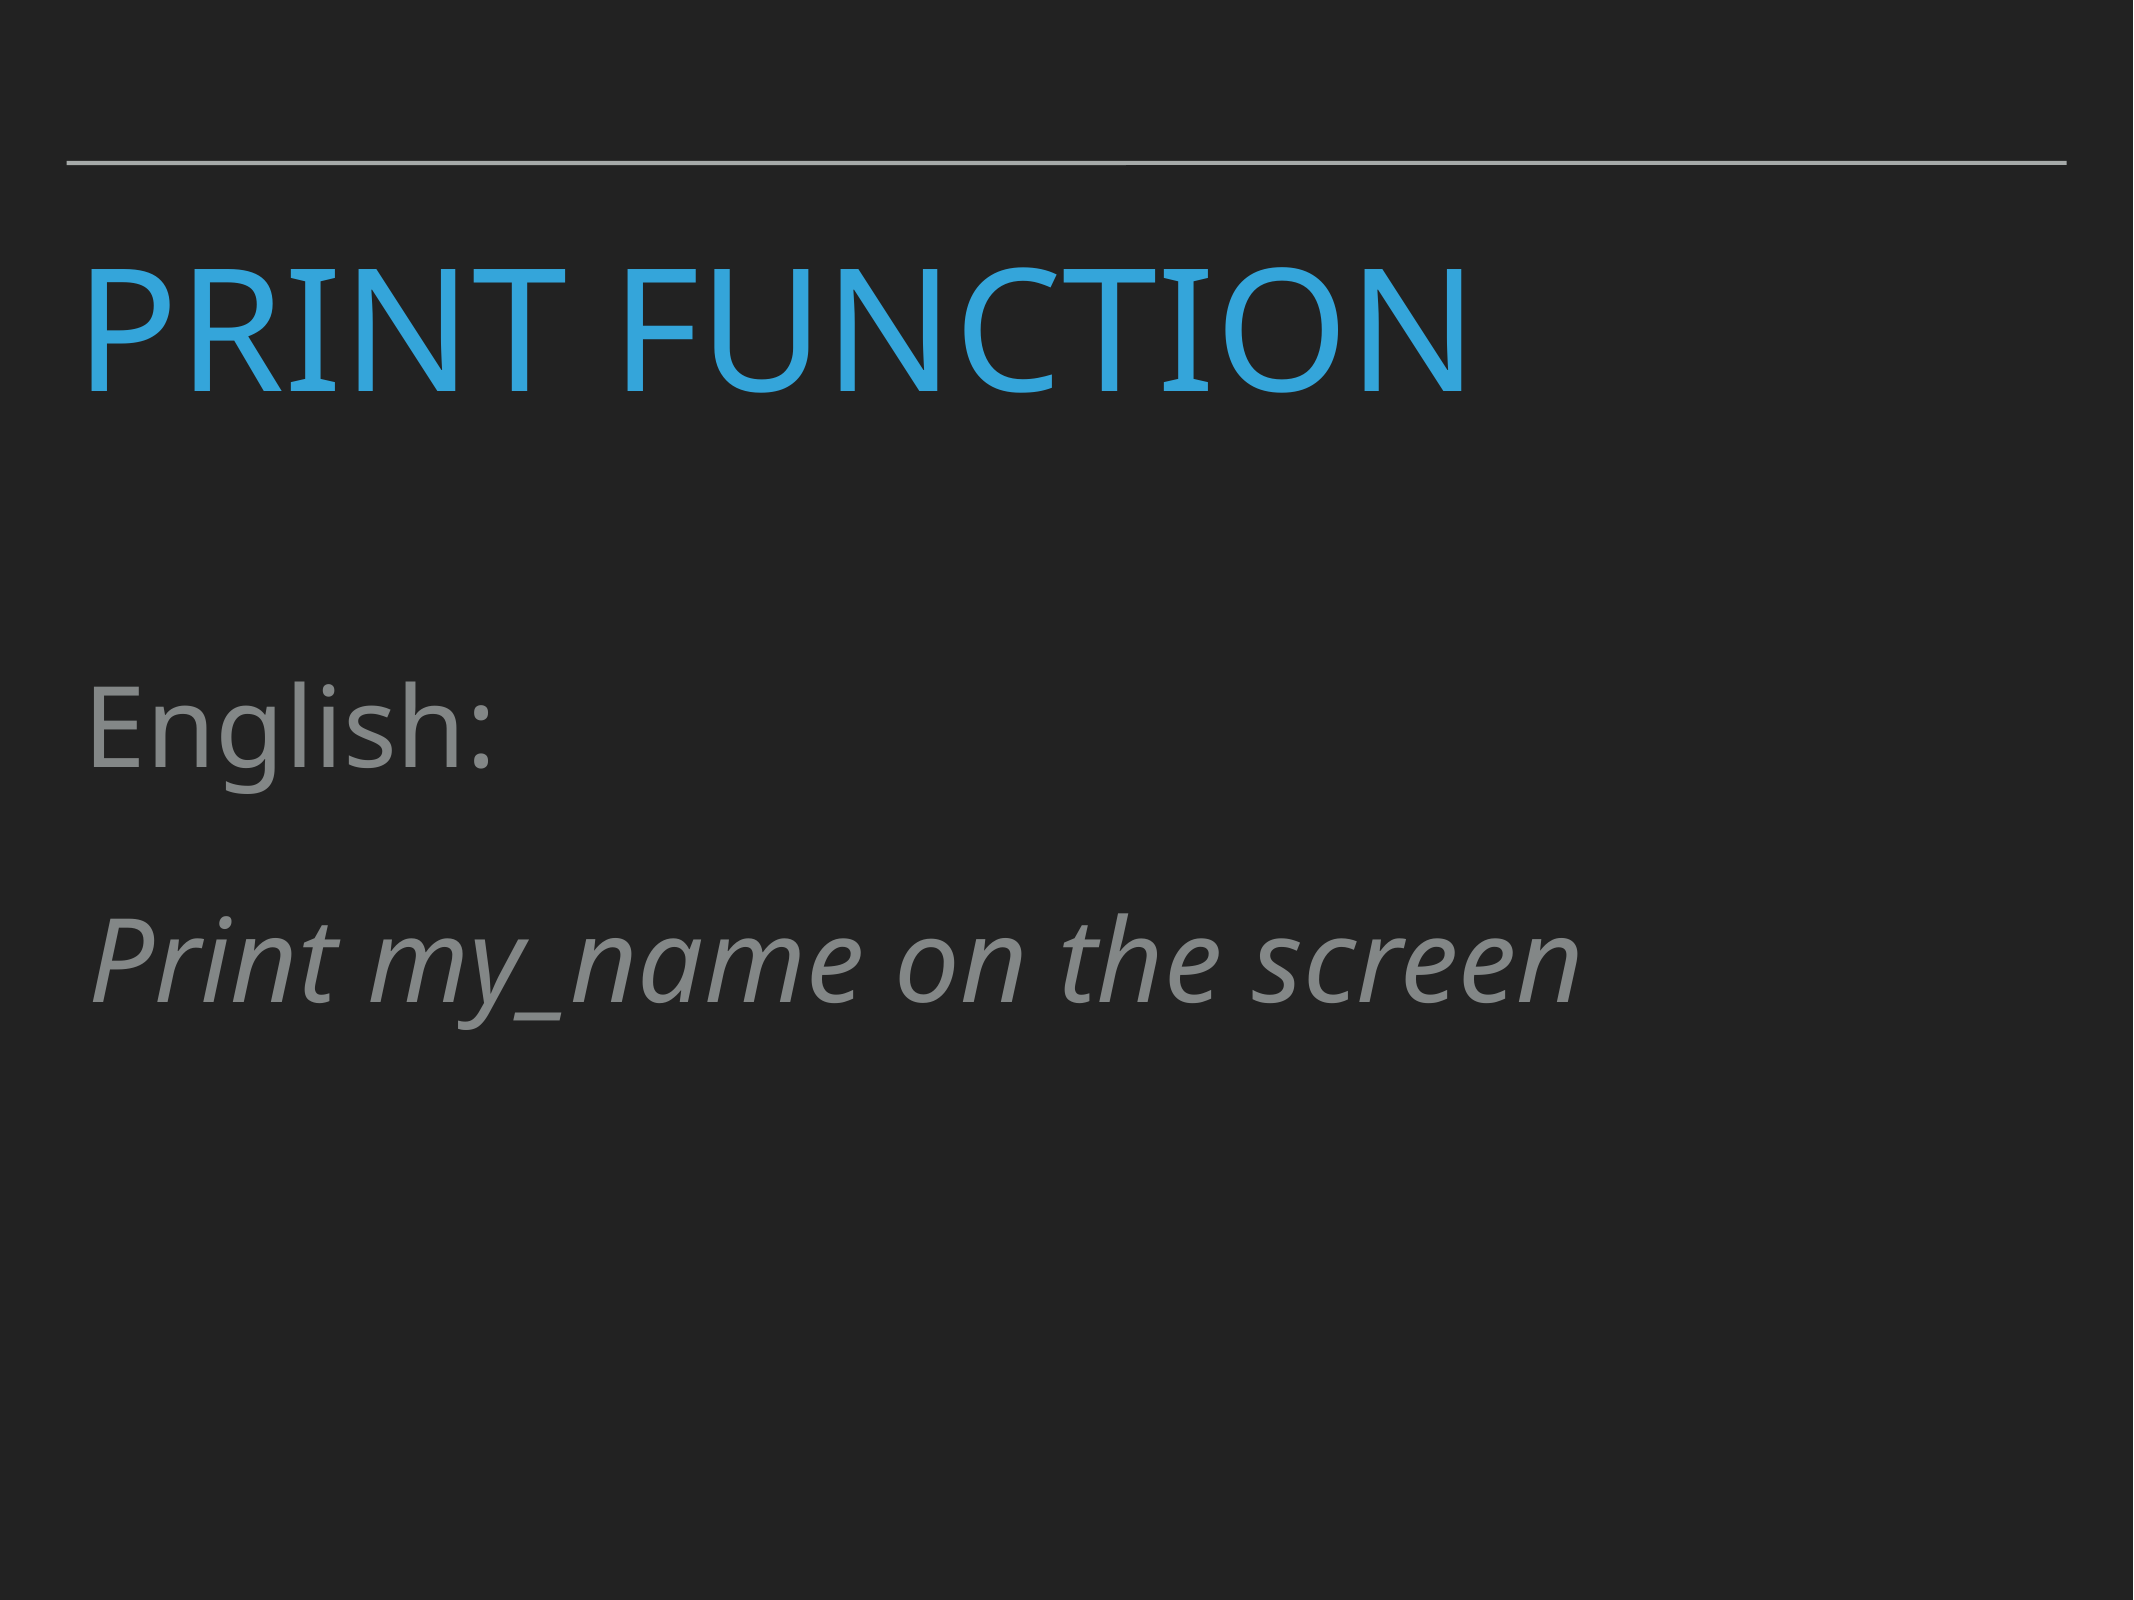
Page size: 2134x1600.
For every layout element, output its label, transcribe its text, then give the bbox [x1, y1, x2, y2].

title Print Function [66, 251, 2068, 445]
text_box English: [75, 647, 506, 799]
text_box Print my_name on the screen [79, 877, 2066, 1035]
